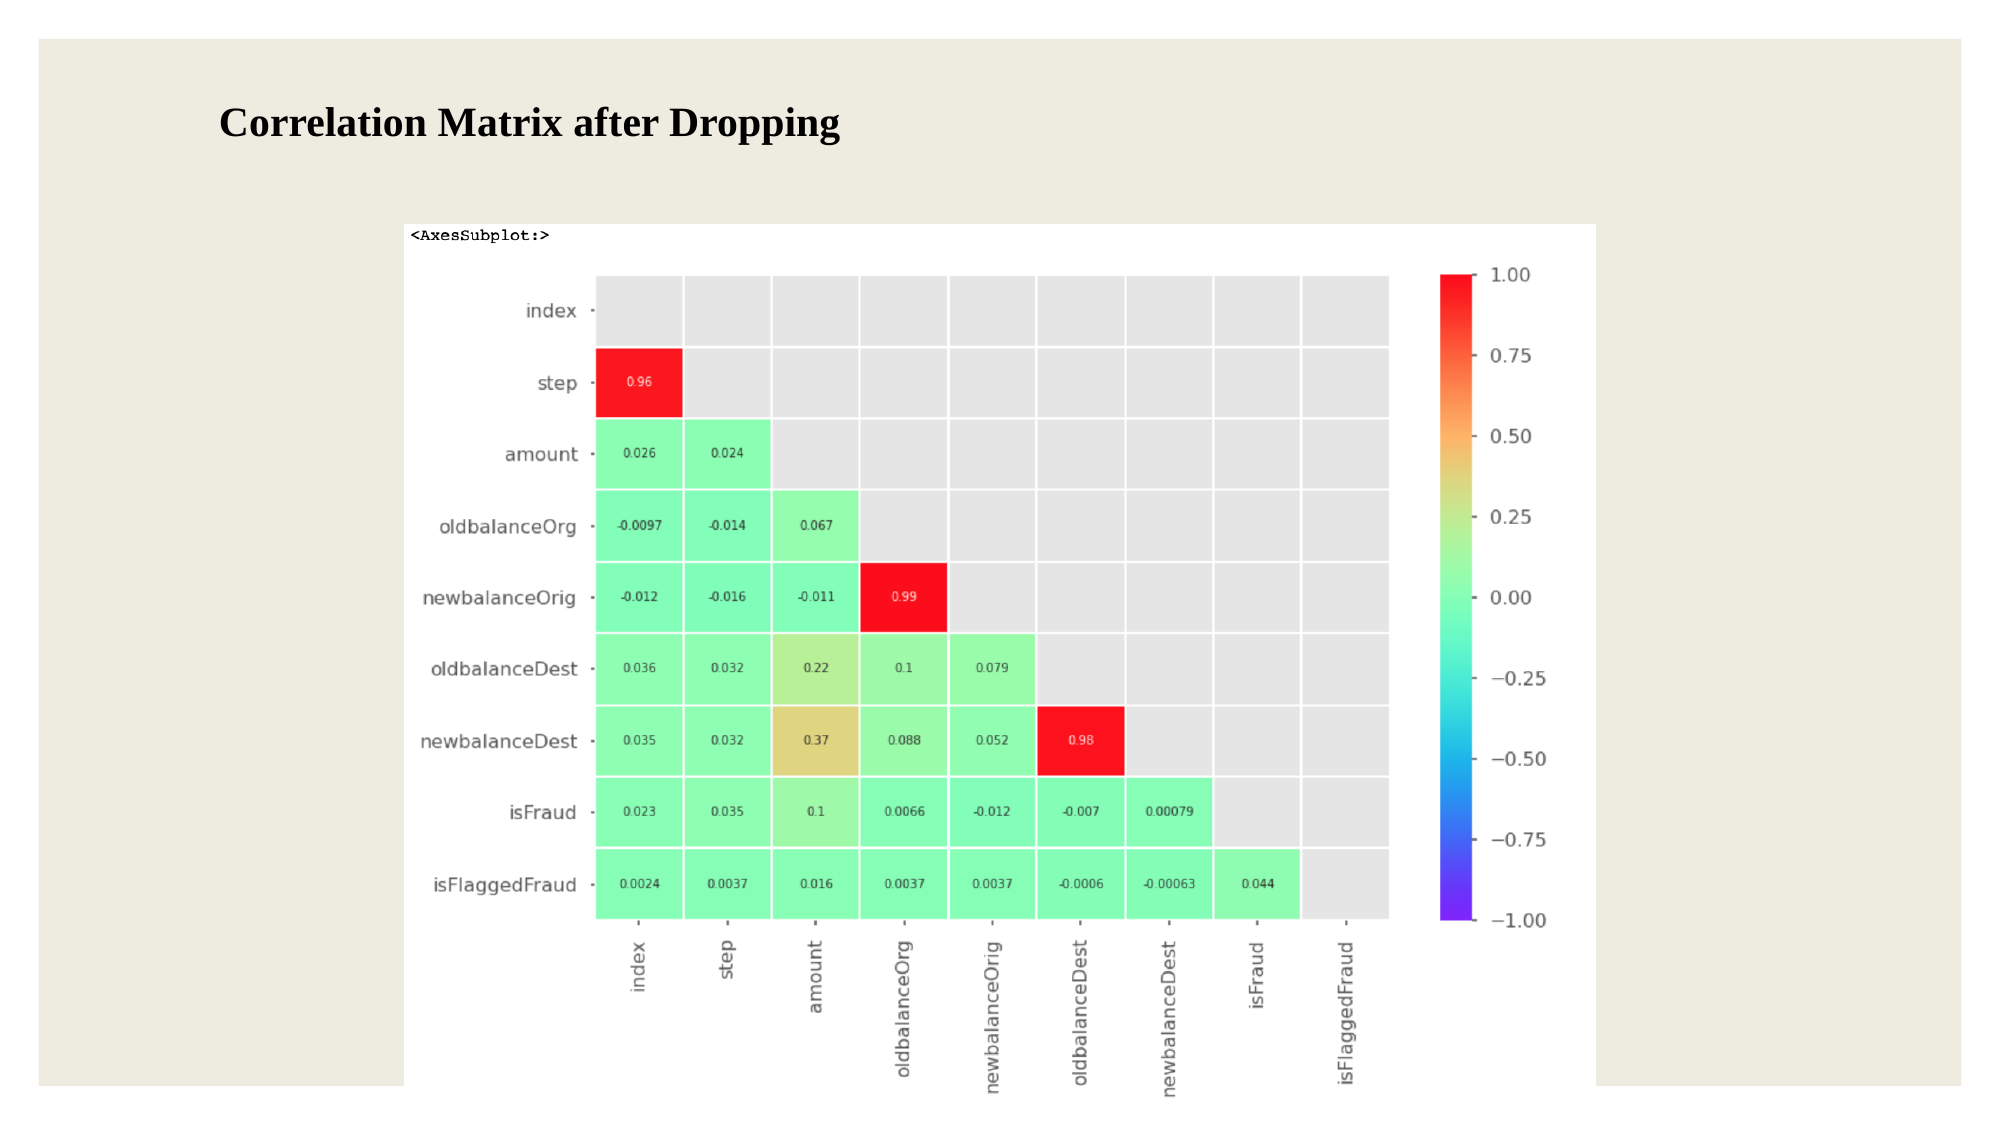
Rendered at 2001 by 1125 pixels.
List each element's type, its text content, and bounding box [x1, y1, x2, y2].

text_box Correlation Matrix after Dropping [204, 87, 1205, 153]
picture [404, 224, 1596, 1107]
